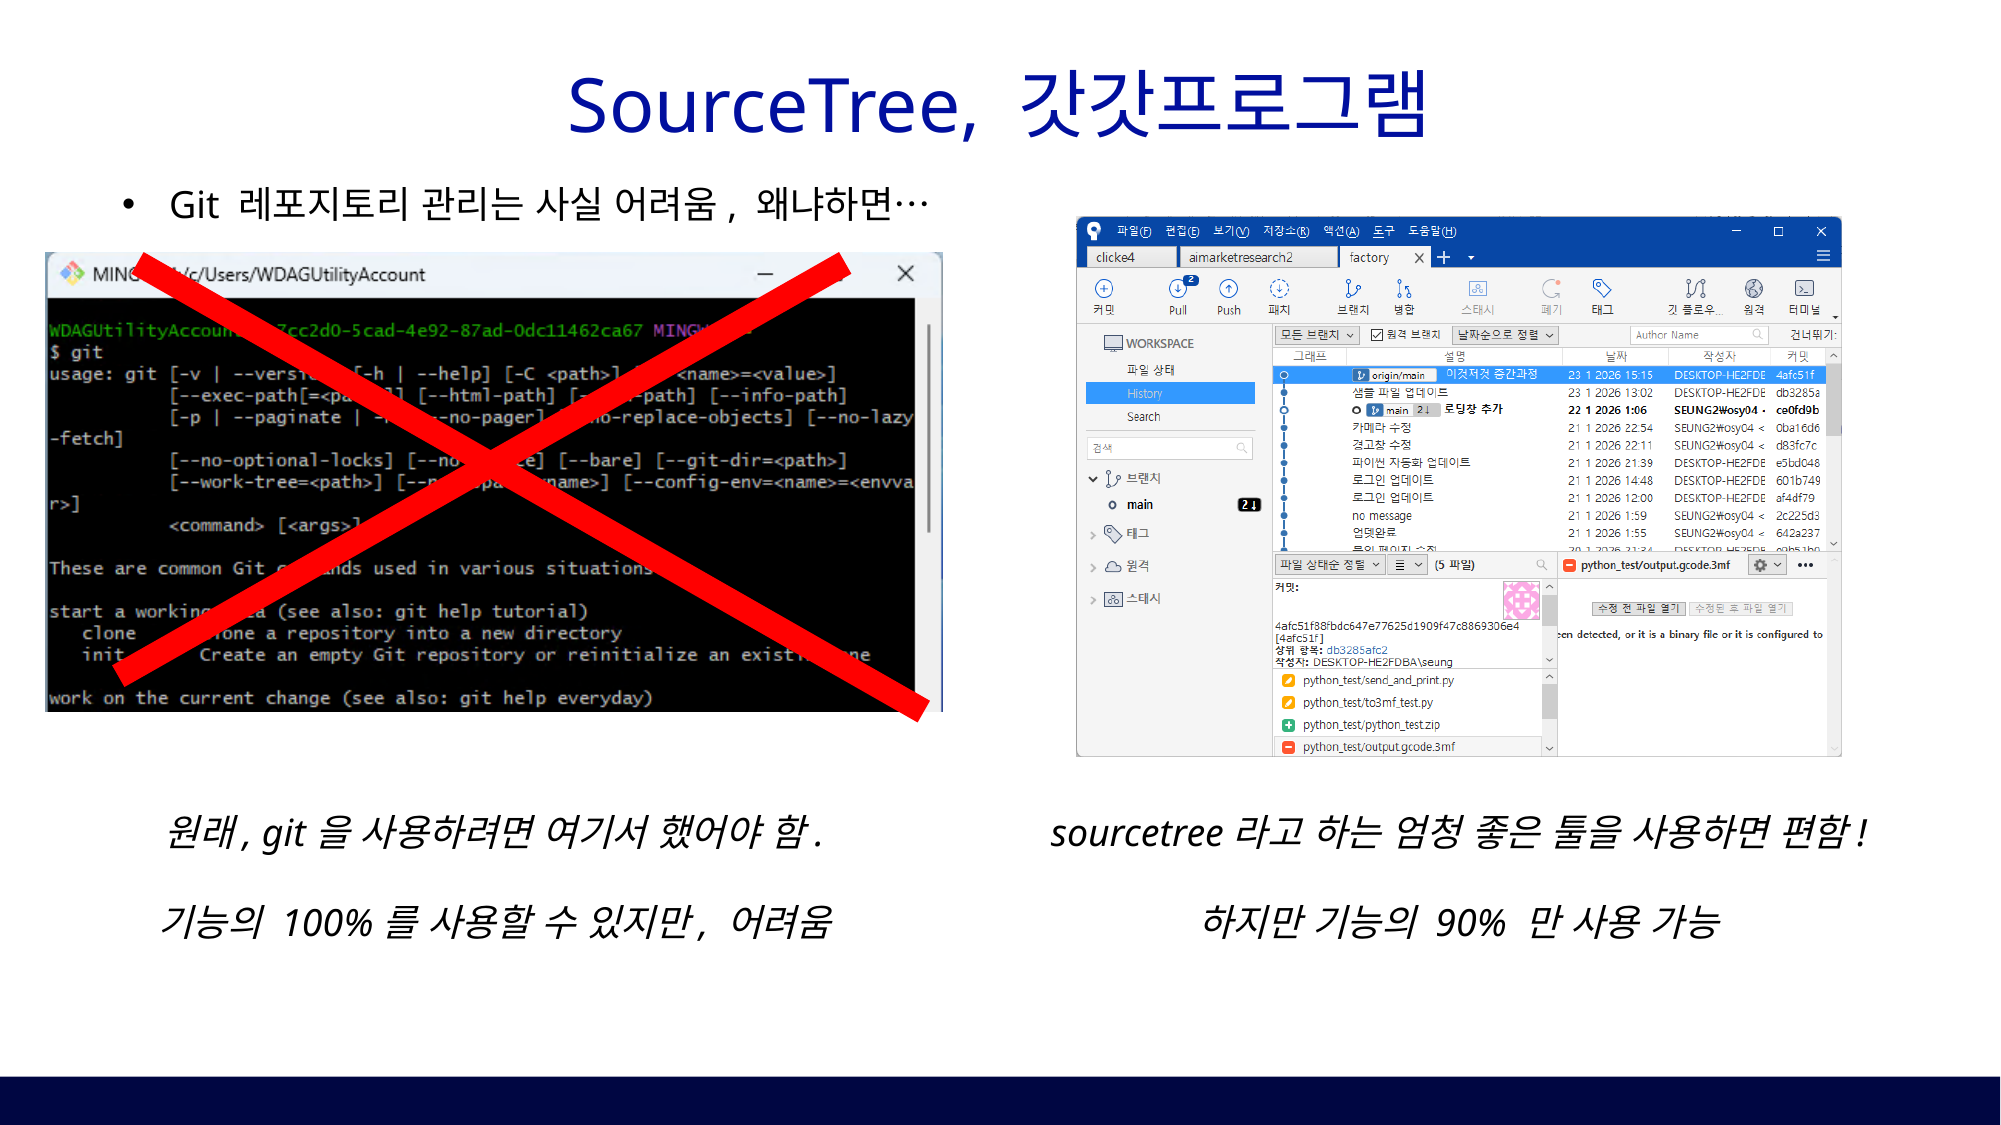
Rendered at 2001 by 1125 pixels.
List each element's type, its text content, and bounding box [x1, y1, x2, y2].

text_box sourcetree라고 하는 엄청 좋은 툴을 사용하면 편함! 하지만 기능의 90% 만 사용 가능 [964, 801, 1954, 952]
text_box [137, 262, 924, 712]
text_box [118, 262, 846, 677]
picture [45, 252, 943, 712]
title SourceTree, 갓갓프로그램 [137, 0, 1863, 217]
text_box Git 레포지토리 관리는 사실 어려움, 왜냐하면… [107, 173, 1097, 234]
text_box 원래, git을 사용하려면 여기서 했어야 함. 기능의 100%를 사용할 수 있지만, 어려움 [0, 801, 964, 952]
picture [1076, 216, 1842, 757]
